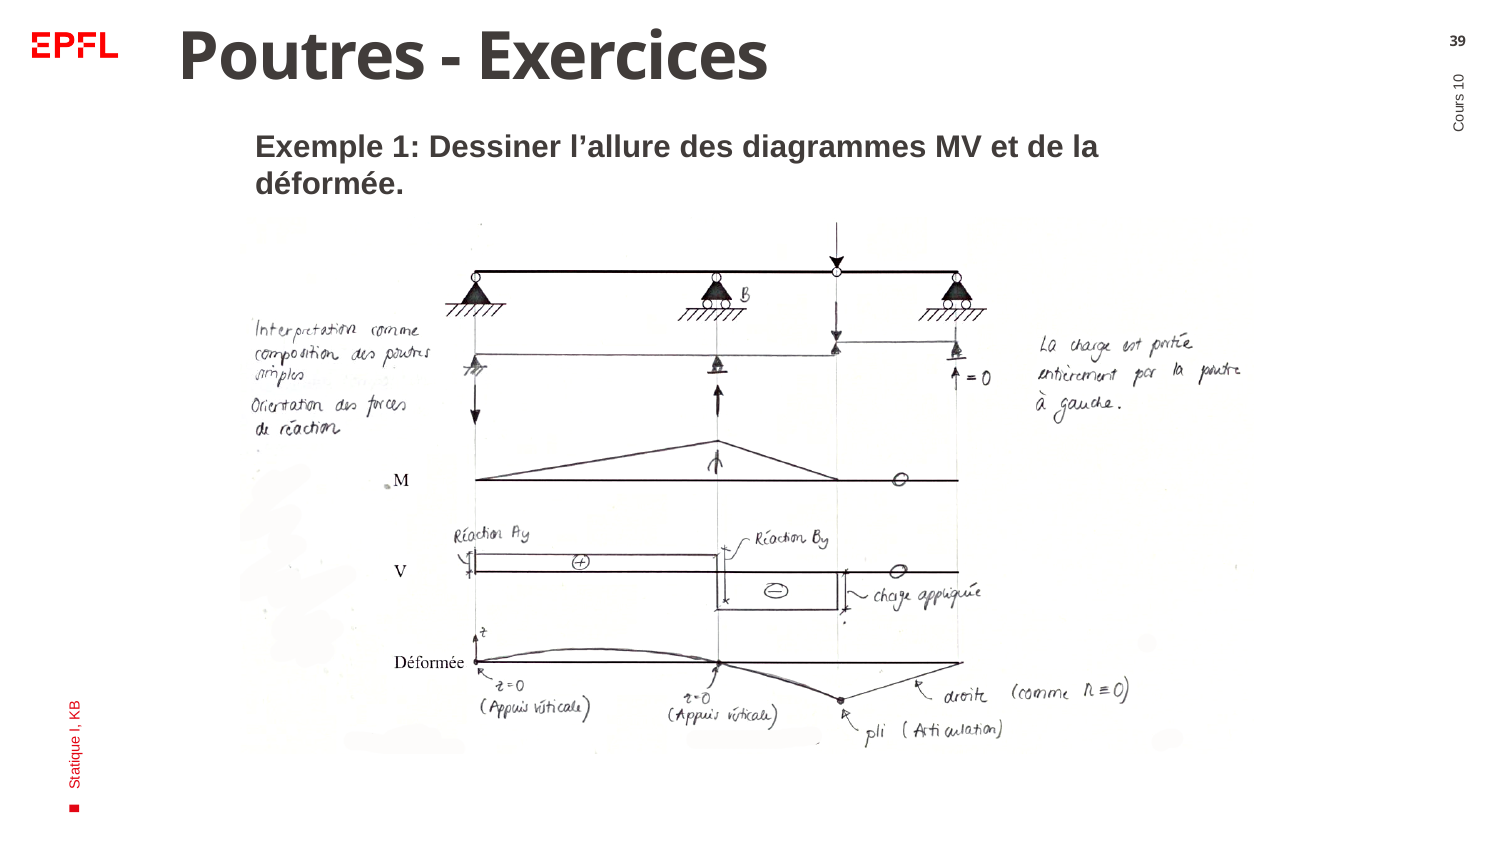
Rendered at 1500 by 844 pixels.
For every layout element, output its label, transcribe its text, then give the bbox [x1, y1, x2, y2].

text_box Exemple 1: Dessiner l’allure des diagrammes MV et de la déformée. [243, 120, 1257, 754]
footer Cours 10 [1415, 58, 1500, 641]
title Poutres - Exercices [148, 21, 1300, 198]
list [240, 217, 1254, 754]
slide_number Statique I, KB [0, 256, 149, 805]
slide_number 39 [1415, 32, 1500, 58]
picture [21, 21, 129, 69]
